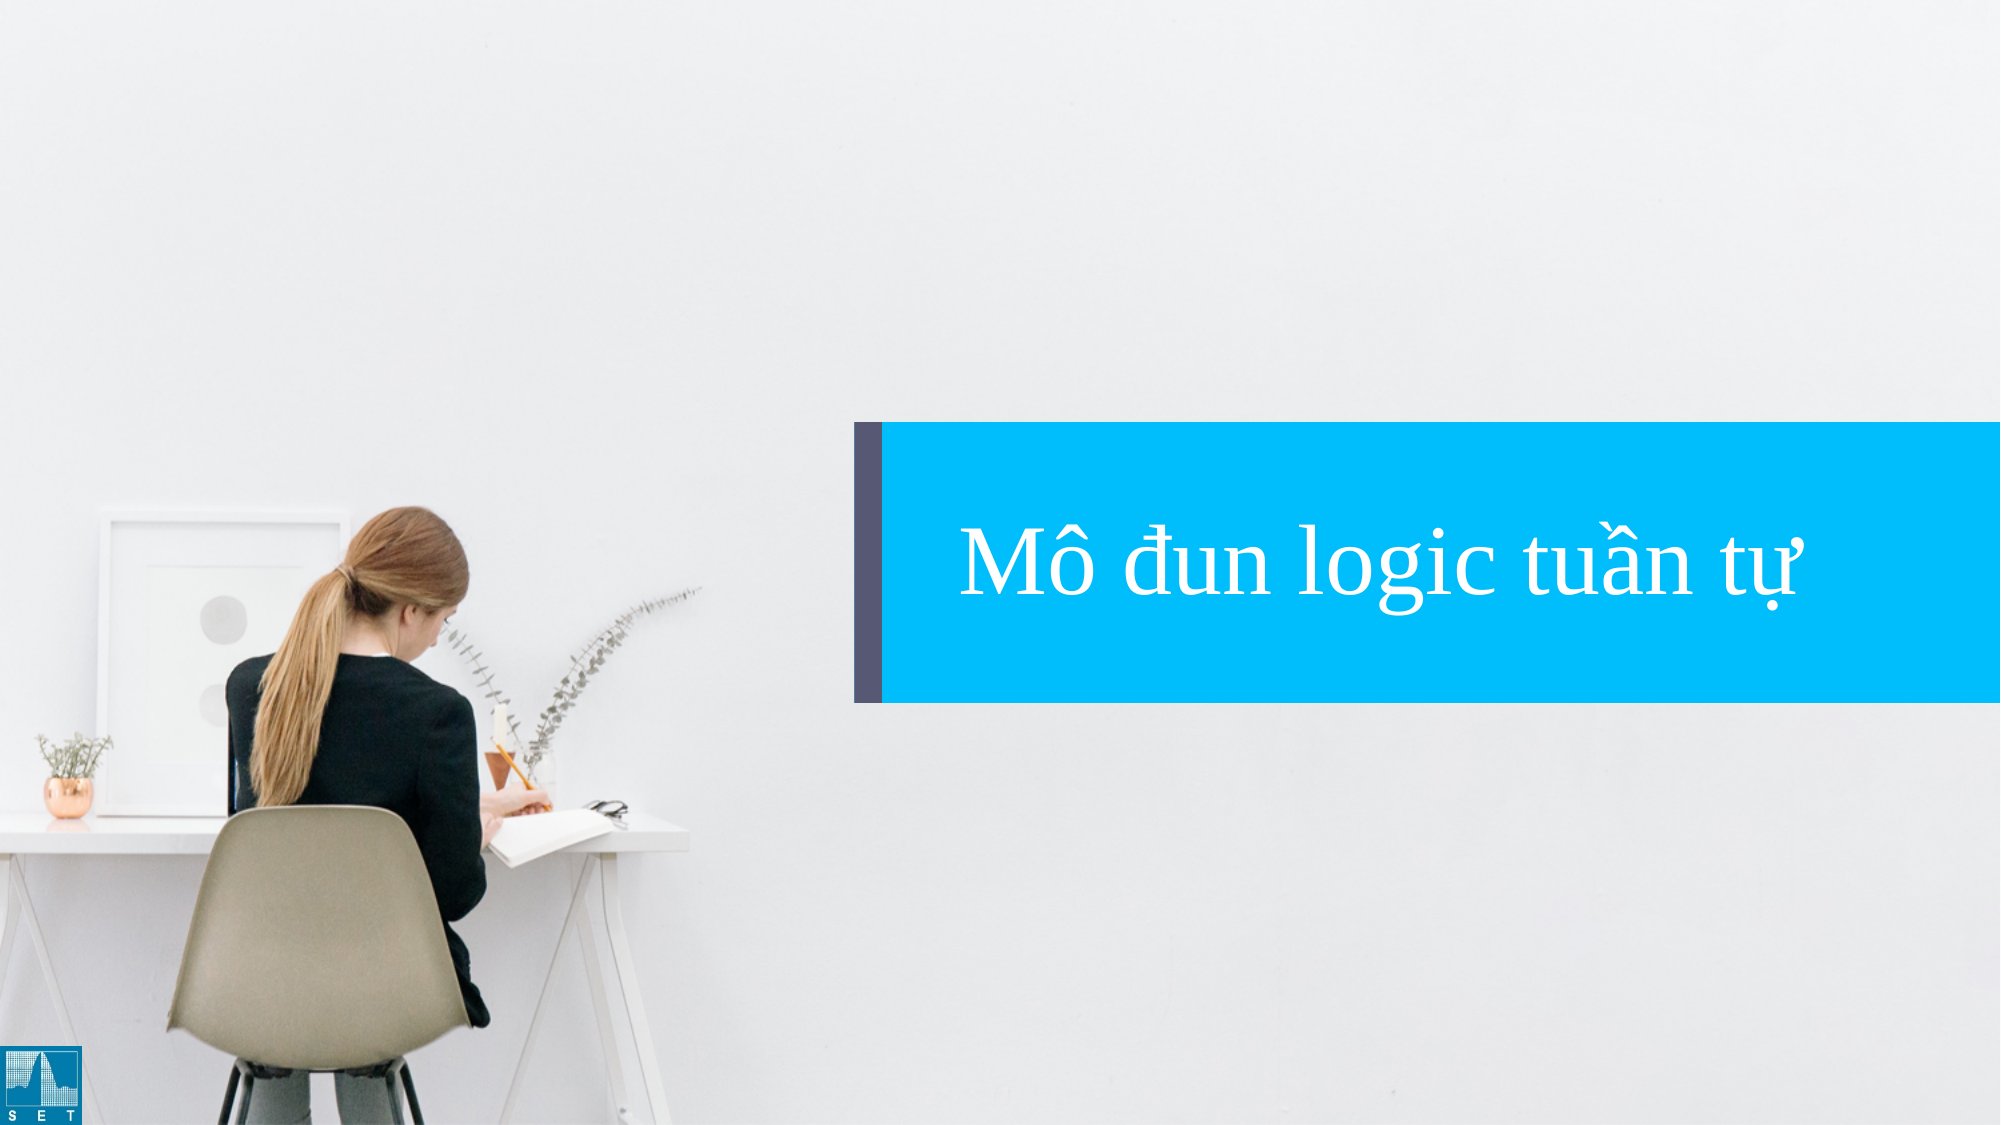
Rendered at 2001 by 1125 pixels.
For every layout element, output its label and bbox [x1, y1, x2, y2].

picture [0, 0, 2001, 1125]
picture [6, 1051, 78, 1106]
picture [67, 1110, 74, 1120]
text_box [854, 422, 2000, 703]
picture [38, 1110, 45, 1121]
picture [9, 1110, 16, 1121]
